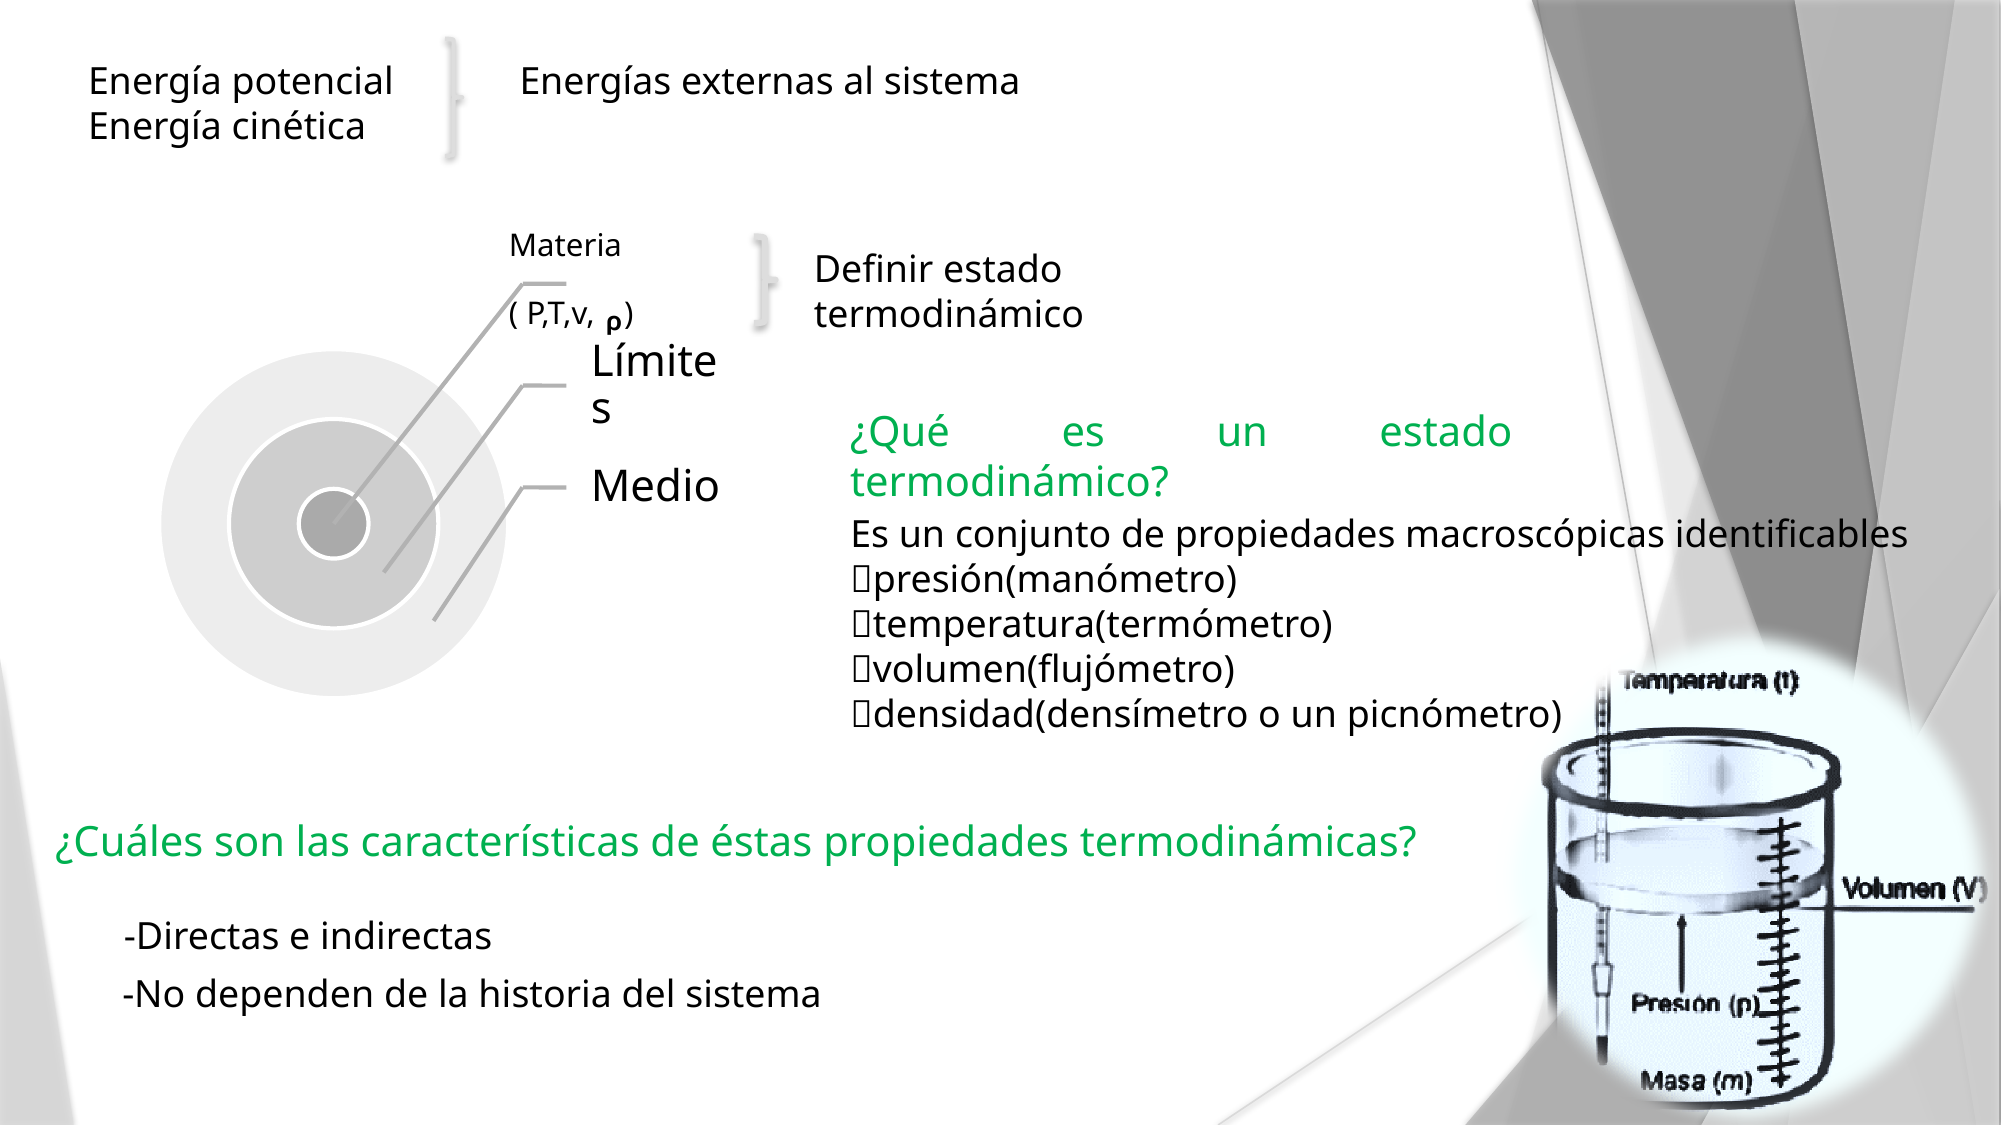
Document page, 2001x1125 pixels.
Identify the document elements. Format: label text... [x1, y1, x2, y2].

picture [1495, 618, 2000, 1125]
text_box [828, 236, 1331, 324]
text_box ¿Cuáles son las características de éstas propiedades termodinámicas? [40, 806, 1489, 872]
text_box ¿Qué es un estado termodinámico? [835, 397, 1528, 502]
text_box Es un conjunto de propiedades macroscópicas identificables presión(manómetro) temperatura(termómetro) volumen(flujómetro) densidad(densímetro o un picnómetro) [835, 502, 1941, 743]
text_box Energía potencial Energía cinética [73, 49, 439, 155]
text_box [151, 232, 824, 699]
text_box -Directas e indirectas [109, 904, 990, 965]
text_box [444, 38, 1102, 157]
text_box -No dependen de la historia del sistema [107, 962, 935, 1022]
